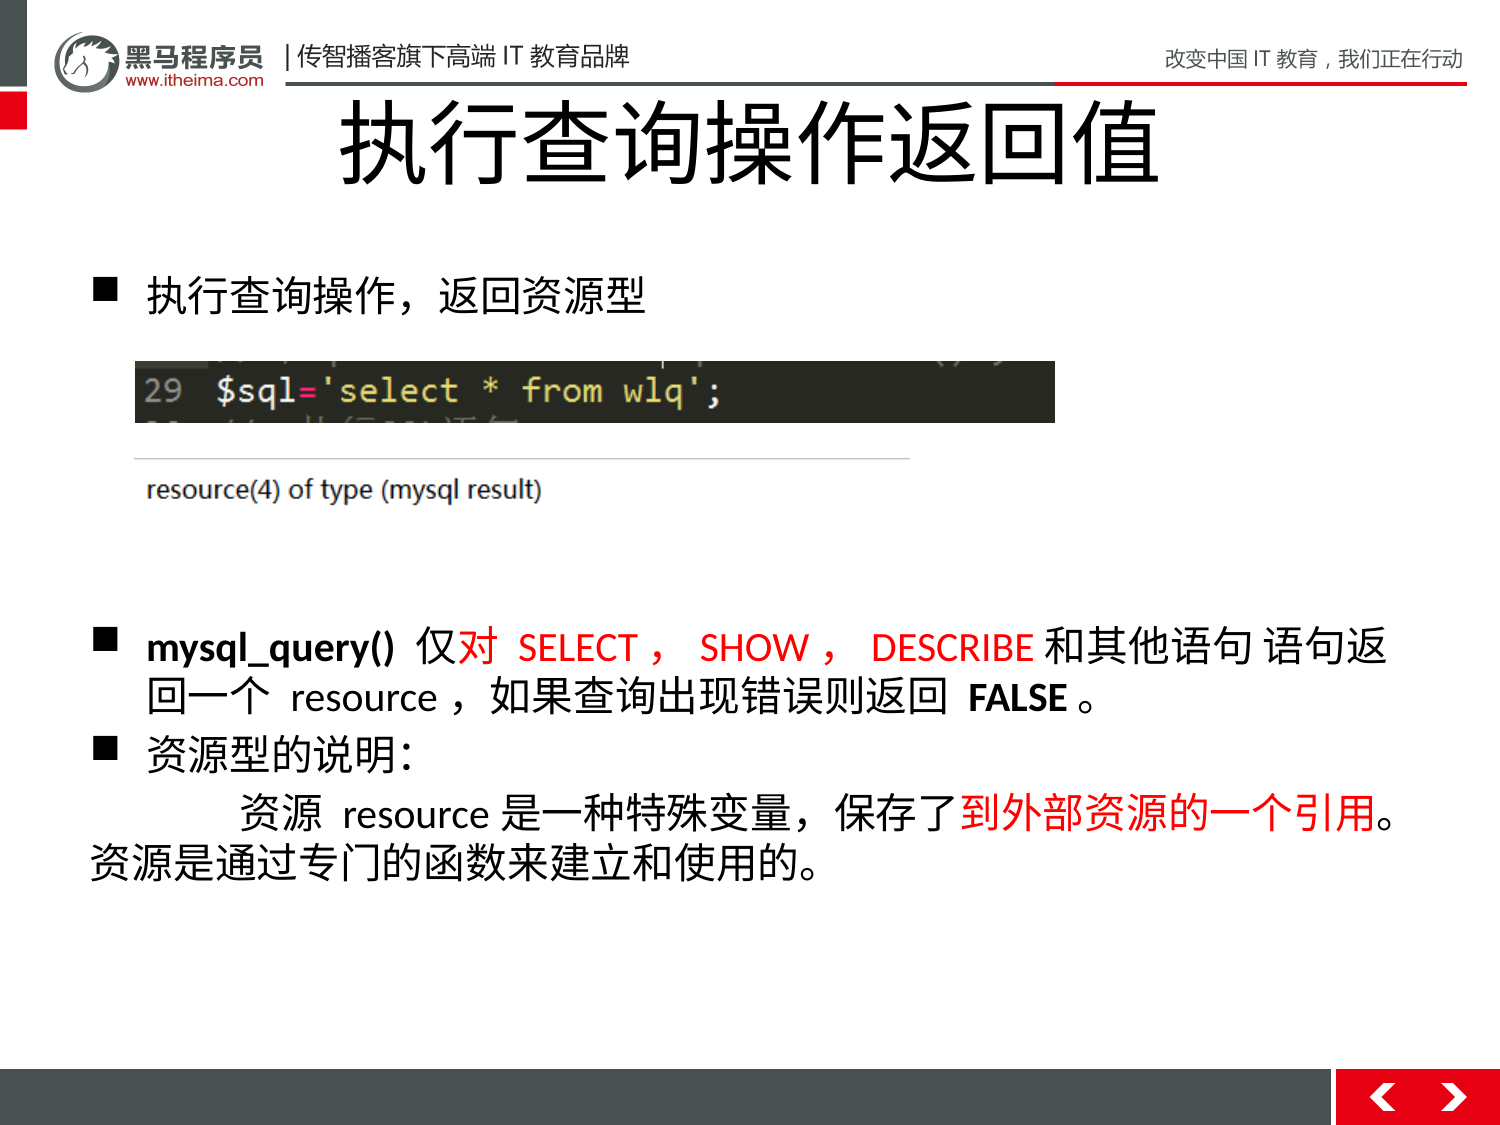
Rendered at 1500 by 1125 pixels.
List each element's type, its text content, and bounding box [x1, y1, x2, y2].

picture [0, 0, 1500, 1125]
title 执行查询操作返回值 [75, 78, 1425, 262]
list 执行查询操作，返回资源型 mysql_query() 仅对 SELECT，SHOW，DESCRIBE和其他语句 语句返回一个 resource，如果查询出现错误则返回 FALSE。 资源型的说明： 资源 resource是一种特殊变量，保存了到外部资源的一个引用。资源是通过专门的函数来建立和使用的。 [75, 262, 1425, 1005]
